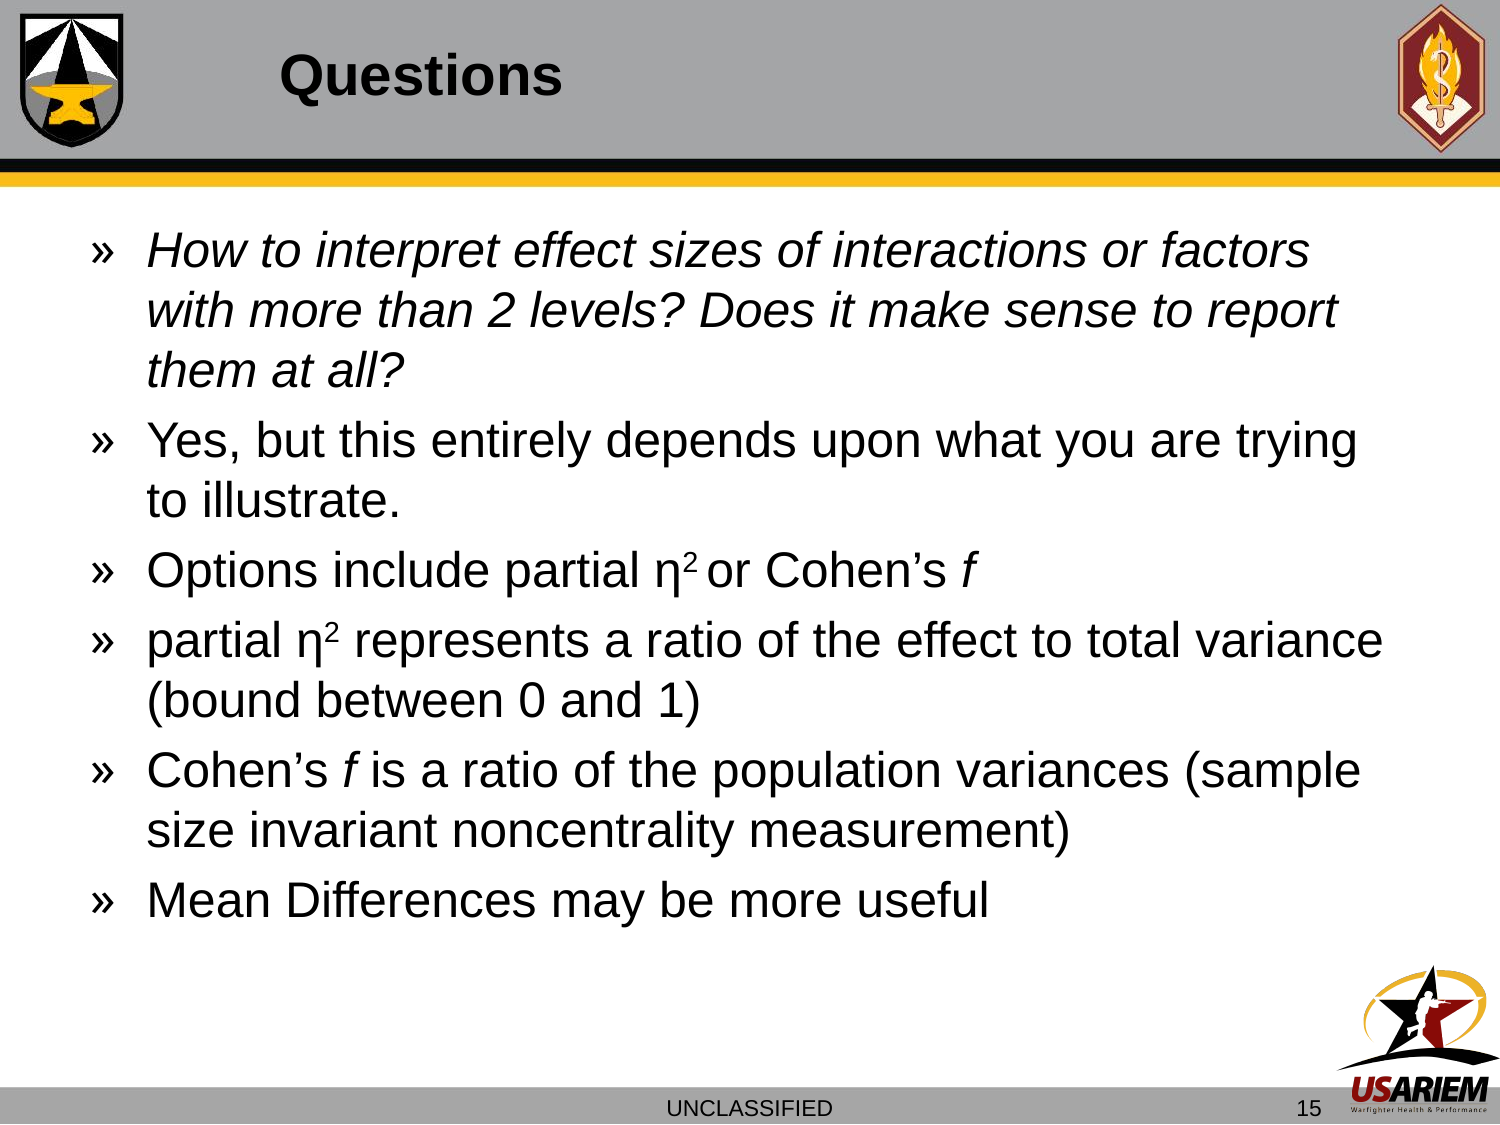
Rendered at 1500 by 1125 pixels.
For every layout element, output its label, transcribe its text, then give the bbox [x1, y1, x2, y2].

title Questions [264, 0, 1217, 144]
picture [0, 0, 1500, 1124]
footer UNCLASSIFIED [512, 1087, 986, 1125]
list How to interpret effect sizes of interactions or factors with more than 2 levels? Does it make sense to report them at all? Yes, but this entirely depends upon what you are trying to illustrate. Options include partial η2 or Cohen’s f partial η2 represents a ratio of the effect to total variance (bound between 0 and 1) Cohen’s f is a ratio of the population variances (sample size invariant noncentrality measurement) Mean Differences may be more useful [75, 209, 1425, 1005]
slide_number 15 [986, 1087, 1337, 1125]
